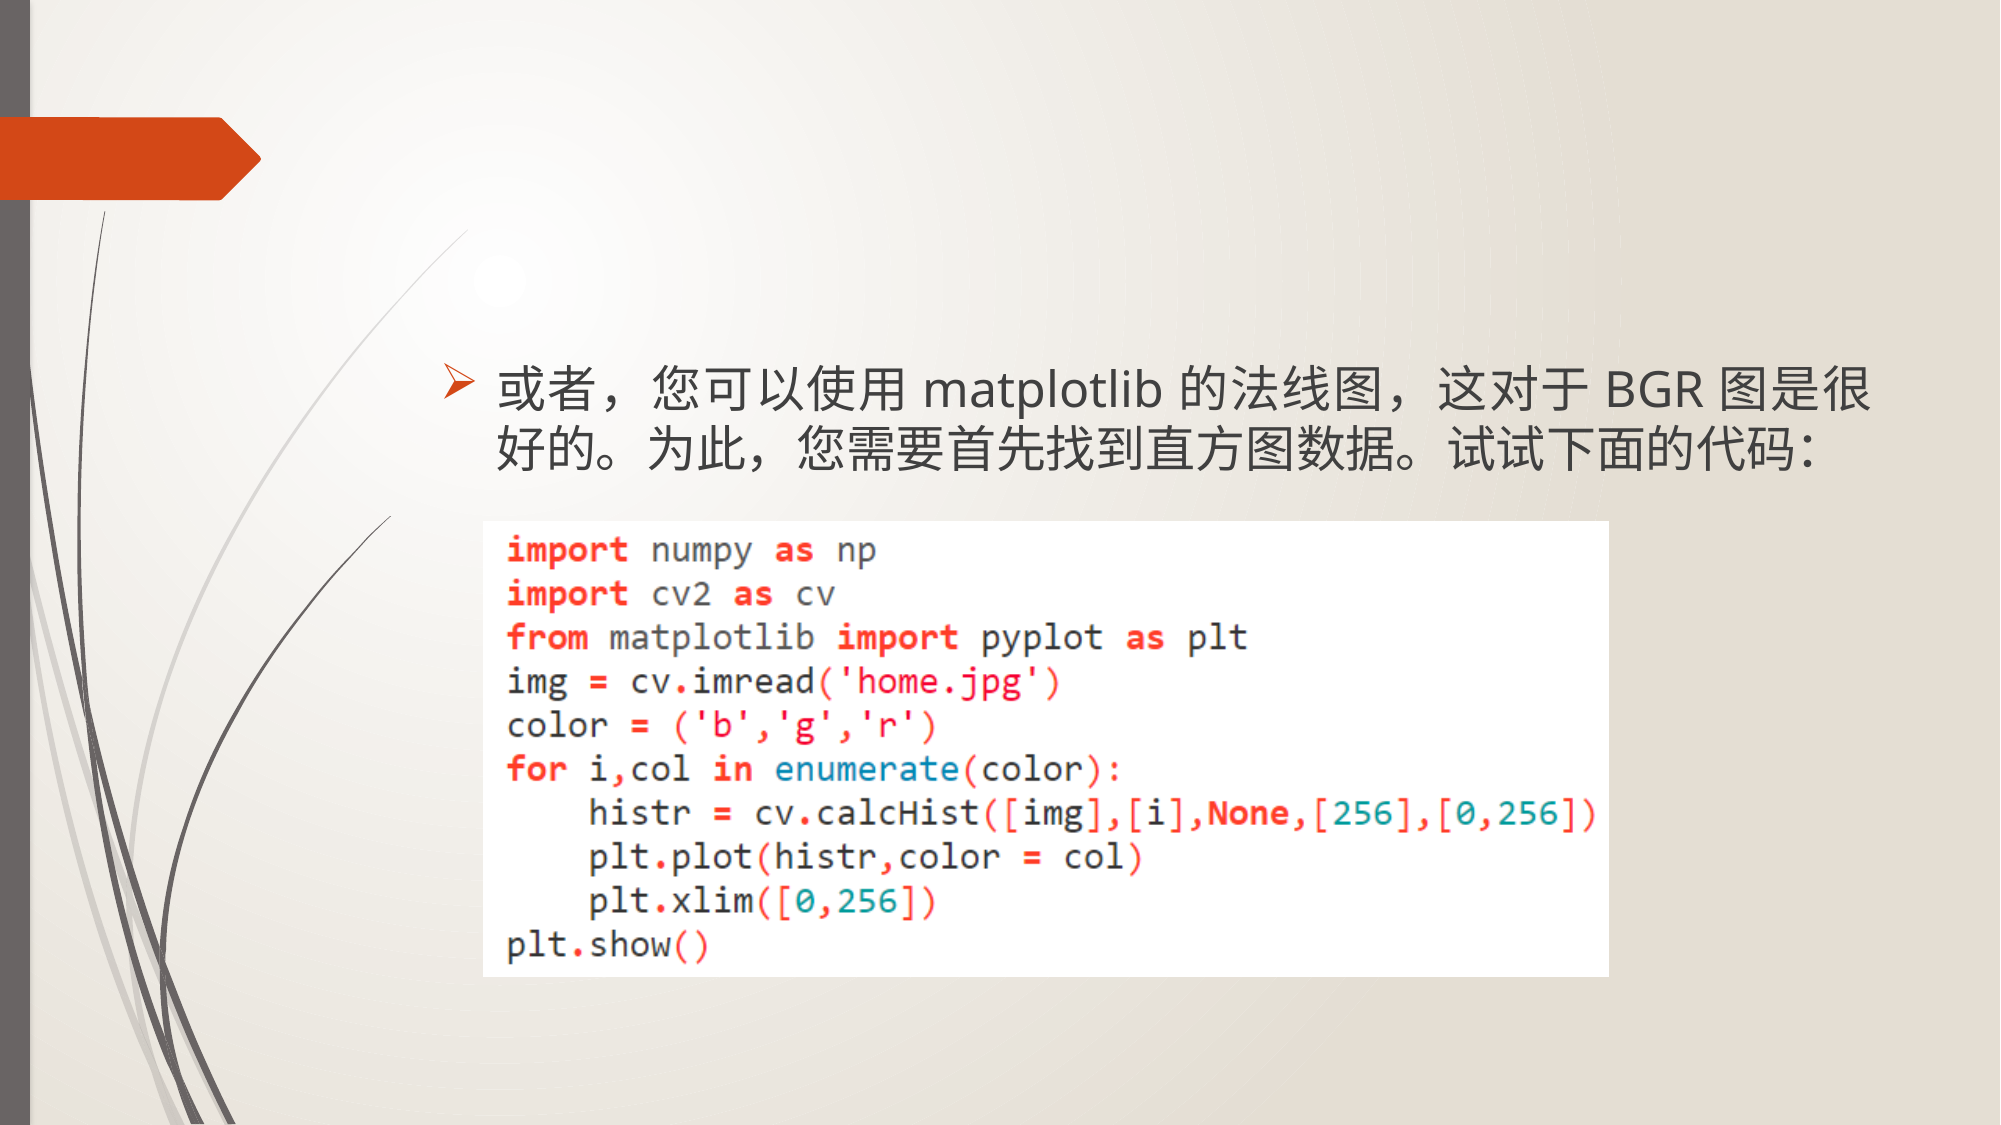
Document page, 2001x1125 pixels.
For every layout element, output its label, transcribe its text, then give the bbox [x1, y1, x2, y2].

picture [483, 521, 1609, 977]
list 或者，您可以使用matplotlib的法线图，这对于BGR图是很好的。为此，您需要首先找到直方图数据。试试下面的代码： [424, 350, 1888, 970]
